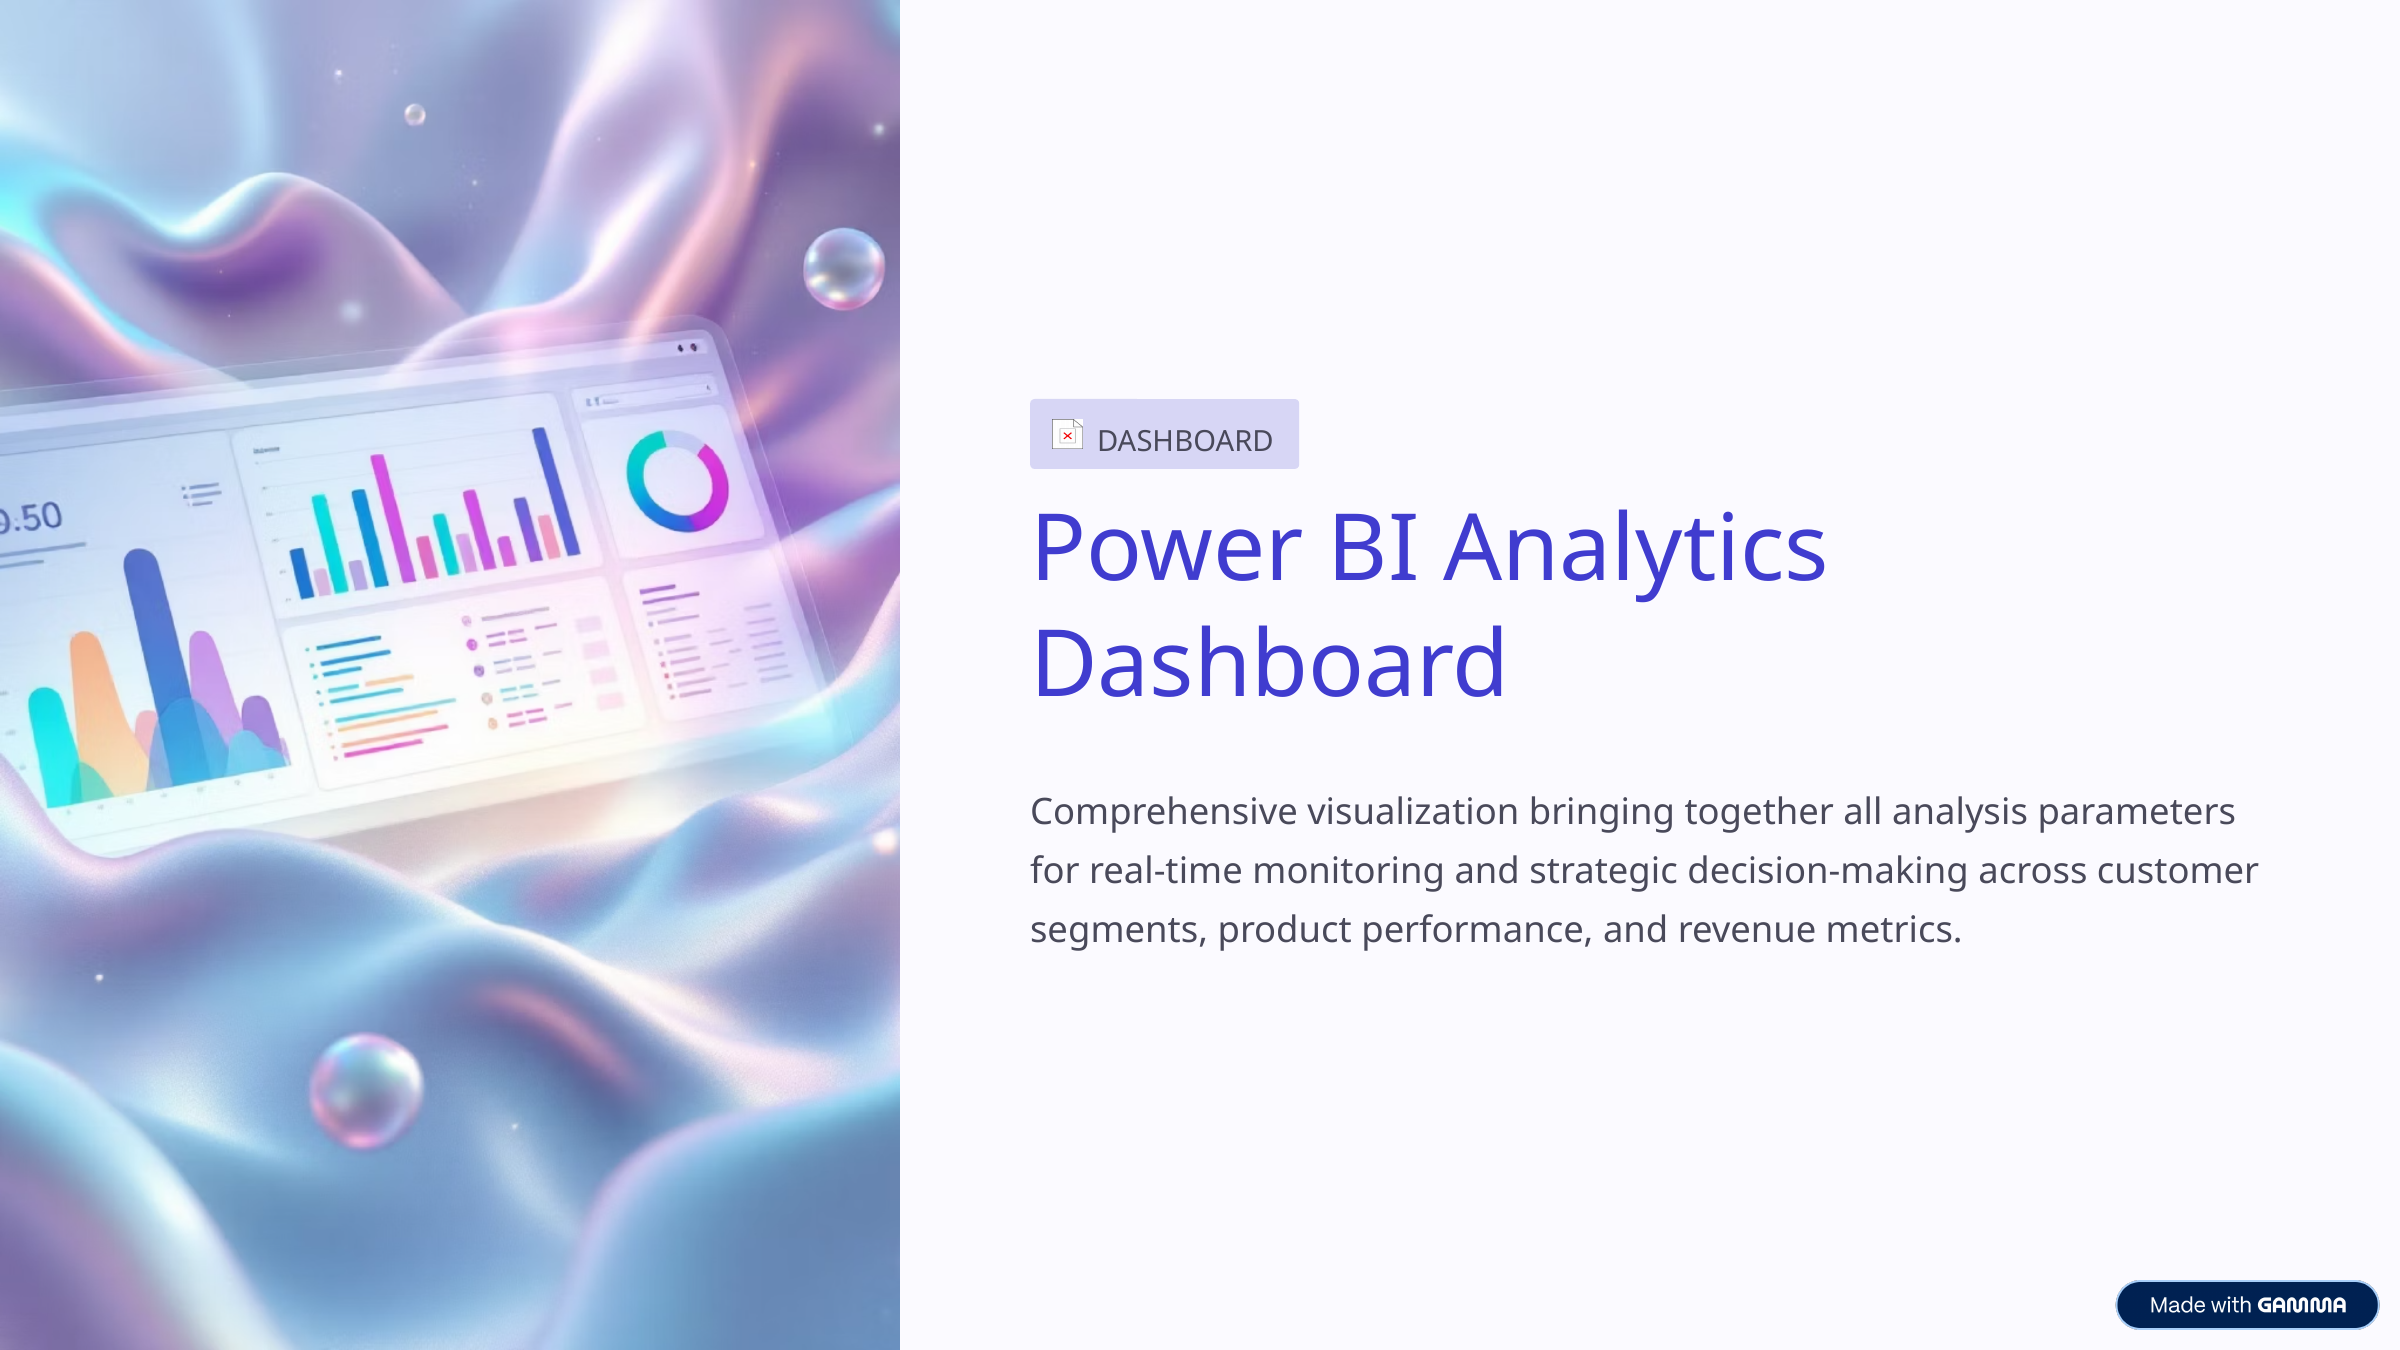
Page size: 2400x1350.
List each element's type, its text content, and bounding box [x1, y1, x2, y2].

text_box DASHBOARD [1097, 410, 1277, 458]
picture [1052, 419, 1083, 449]
text_box [1030, 398, 1300, 469]
picture [2106, 1271, 2389, 1339]
text_box Power BI Analytics Dashboard [1030, 483, 2270, 717]
text_box Comprehensive visualization bringing together all analysis parameters for real-time monitoring and strategic decision-making across customer segments, product performance, and revenue metrics. [1030, 772, 2270, 951]
picture [0, 0, 900, 1350]
